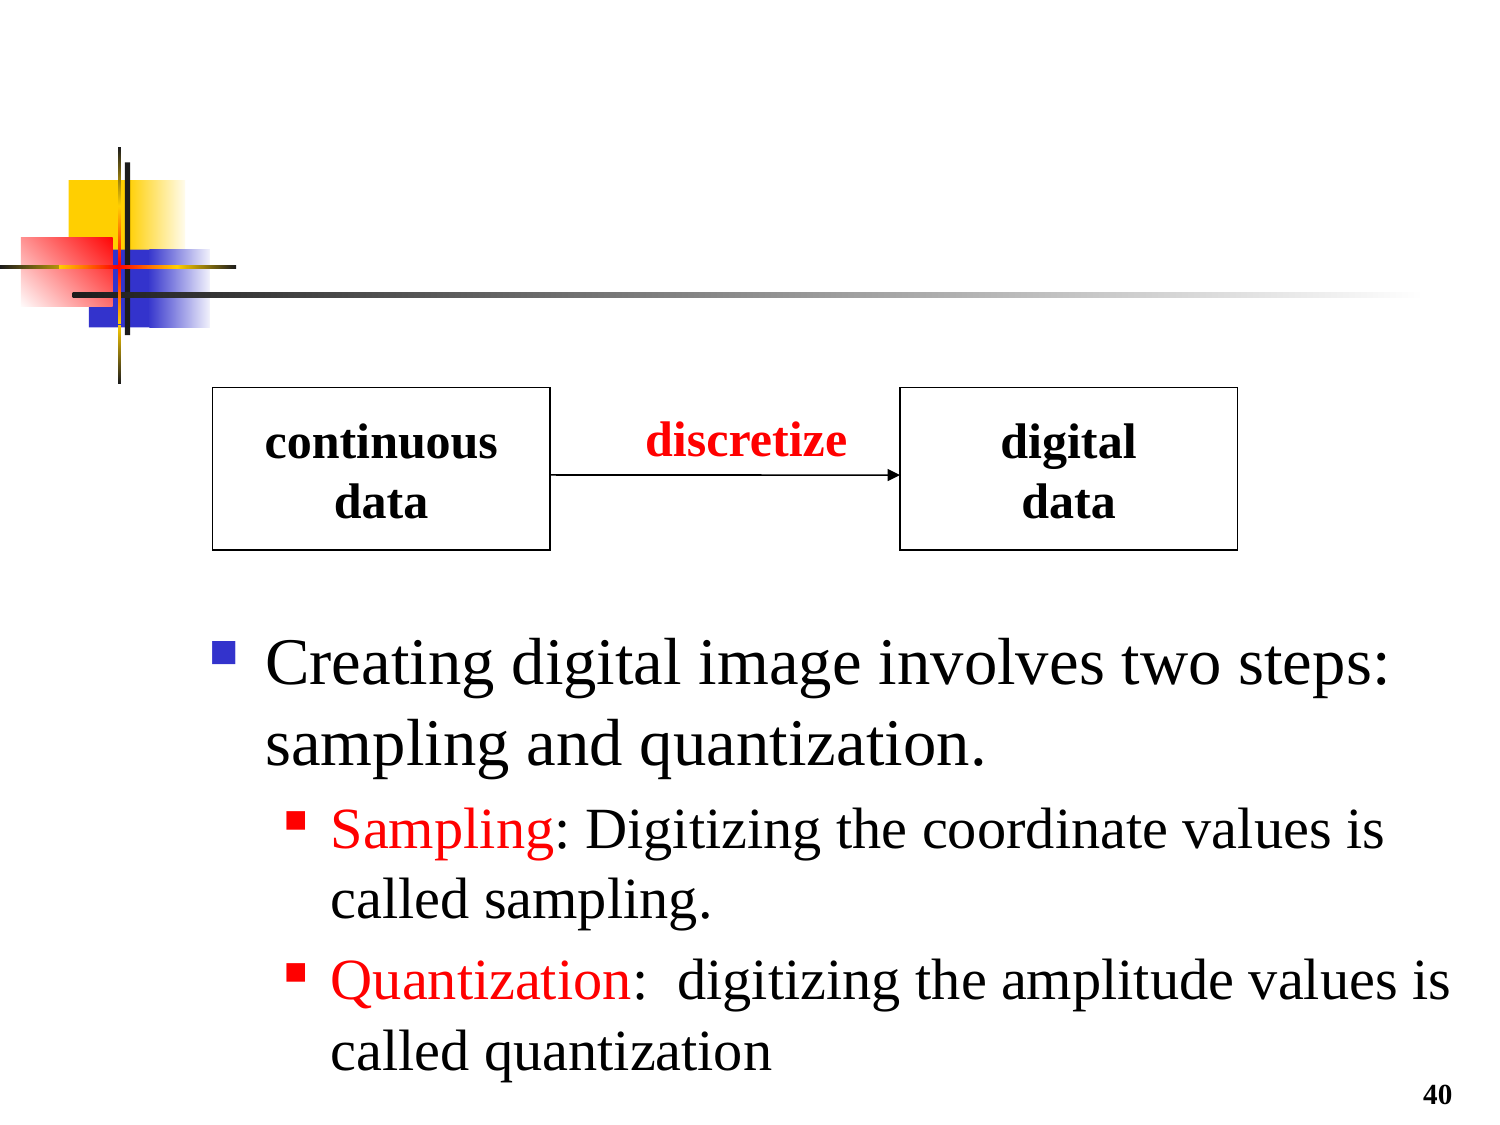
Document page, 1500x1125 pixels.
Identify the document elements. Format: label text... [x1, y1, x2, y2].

text_box discretize [630, 399, 863, 474]
list Creating digital image involves two steps: sampling and quantization. Sampling: Digitizing the coordinate values is called sampling. Quantization: digitizing the amplitude values is called quantization [193, 330, 1470, 1076]
slide_number 40 [1154, 1042, 1468, 1118]
